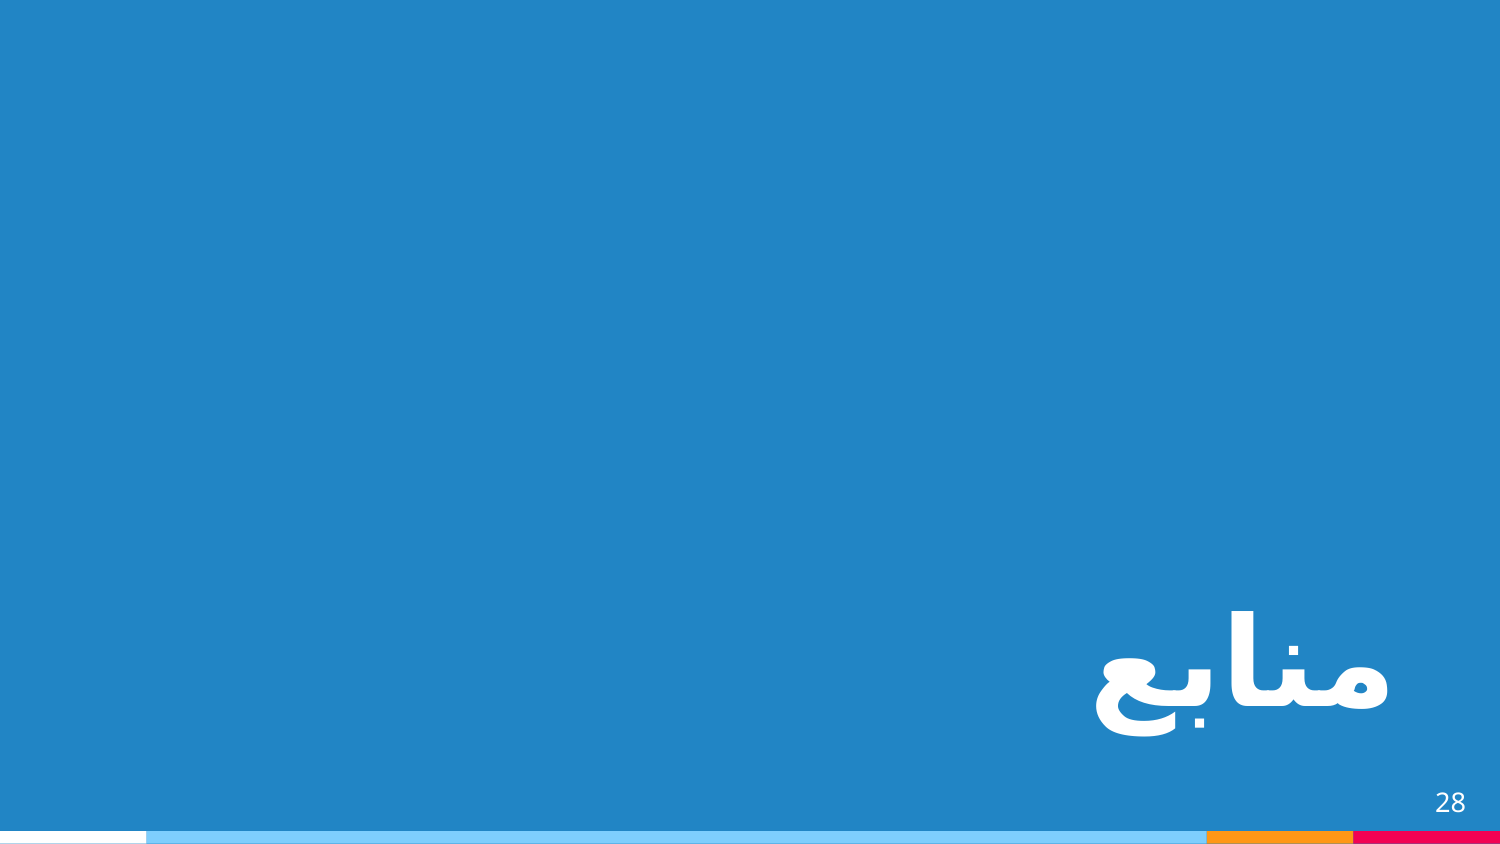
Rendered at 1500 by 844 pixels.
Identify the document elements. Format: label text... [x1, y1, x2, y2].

title منابع [260, 417, 1413, 747]
slide_number 28 [1391, 770, 1482, 822]
